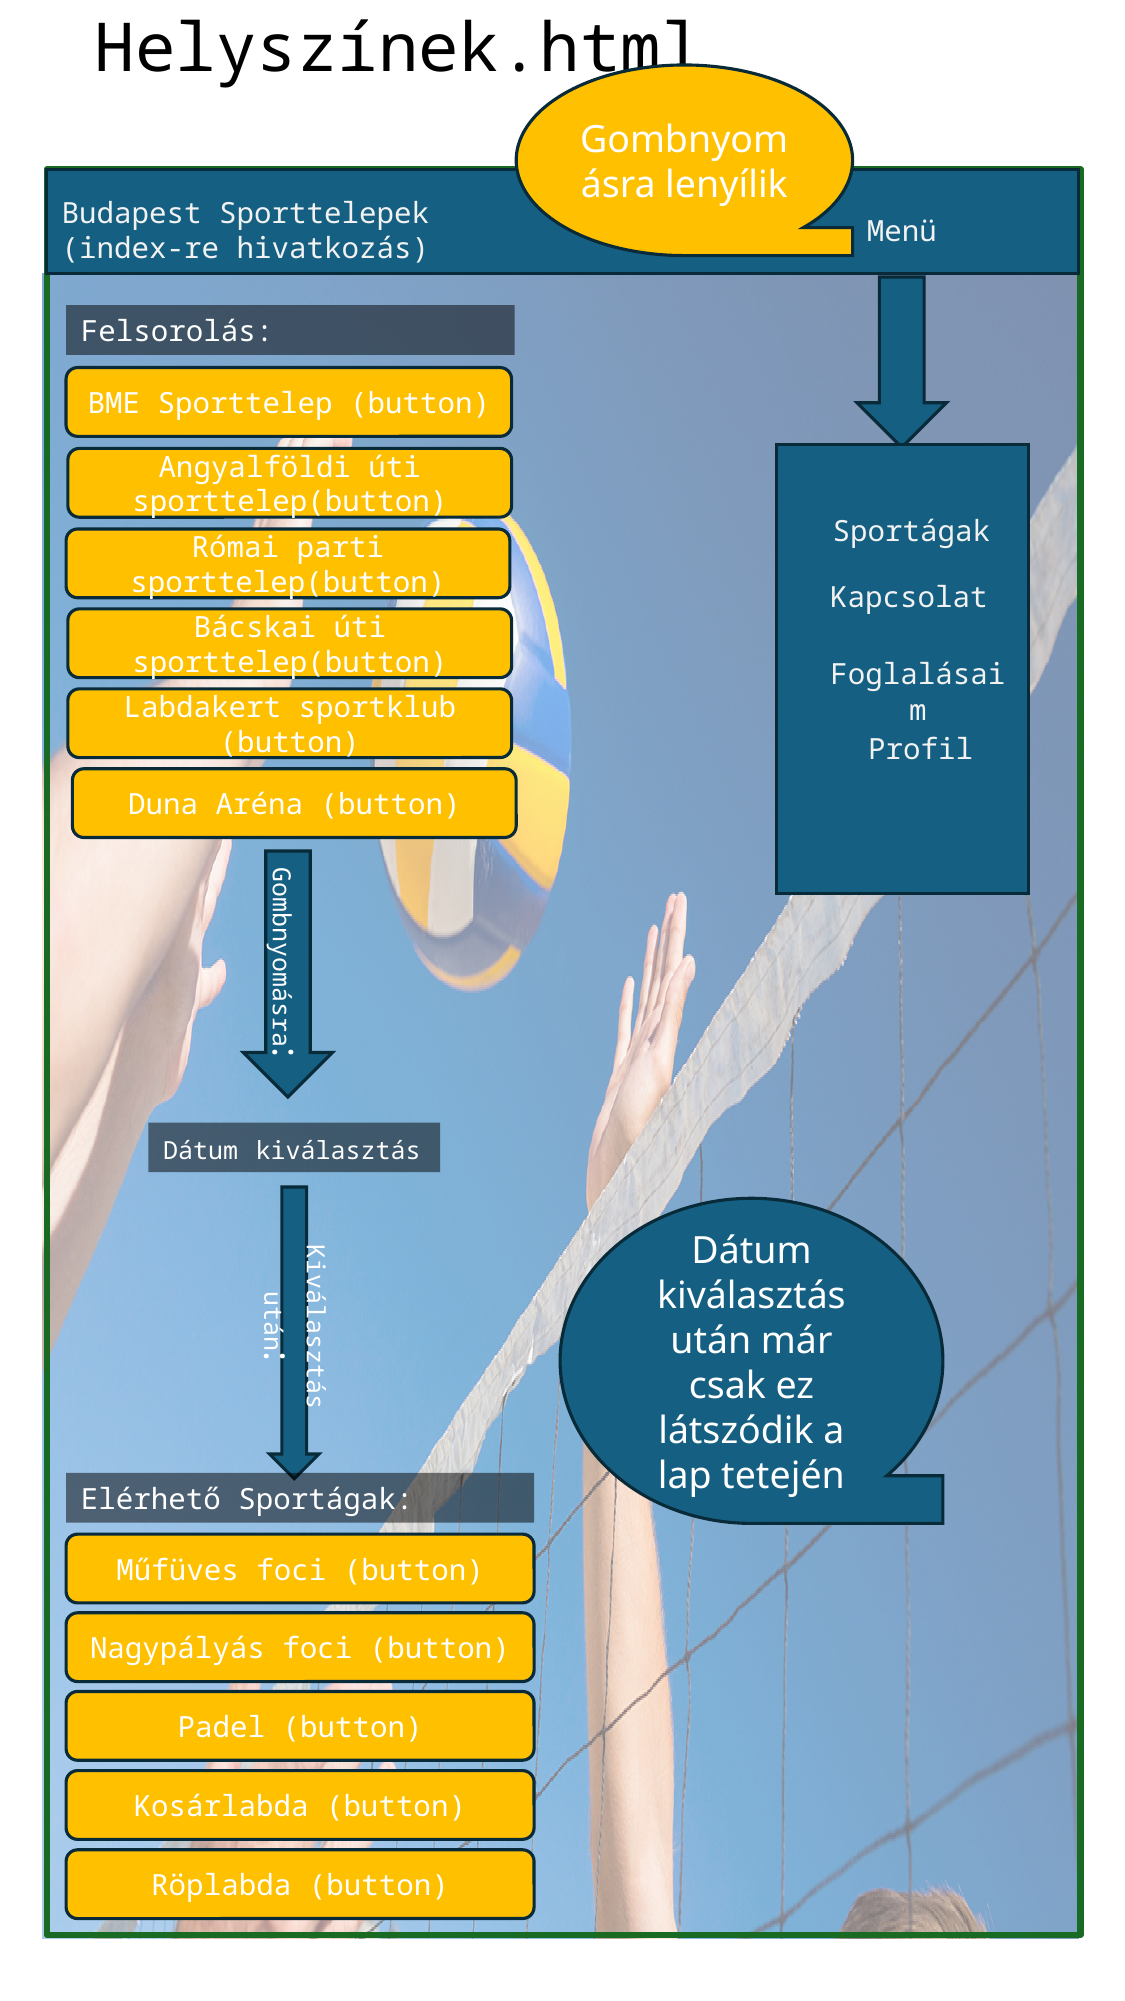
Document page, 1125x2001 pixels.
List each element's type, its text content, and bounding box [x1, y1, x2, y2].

title Helyszínek.html [79, 3, 723, 96]
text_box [776, 443, 1030, 894]
text_box Menü [811, 205, 1027, 255]
text_box [45, 168, 1080, 275]
text_box Gombnyomásra lenyílik [514, 63, 855, 258]
picture [41, 272, 1079, 1939]
text_box Budapest Sporttelepek (index-re hivatkozás) [46, 187, 484, 272]
